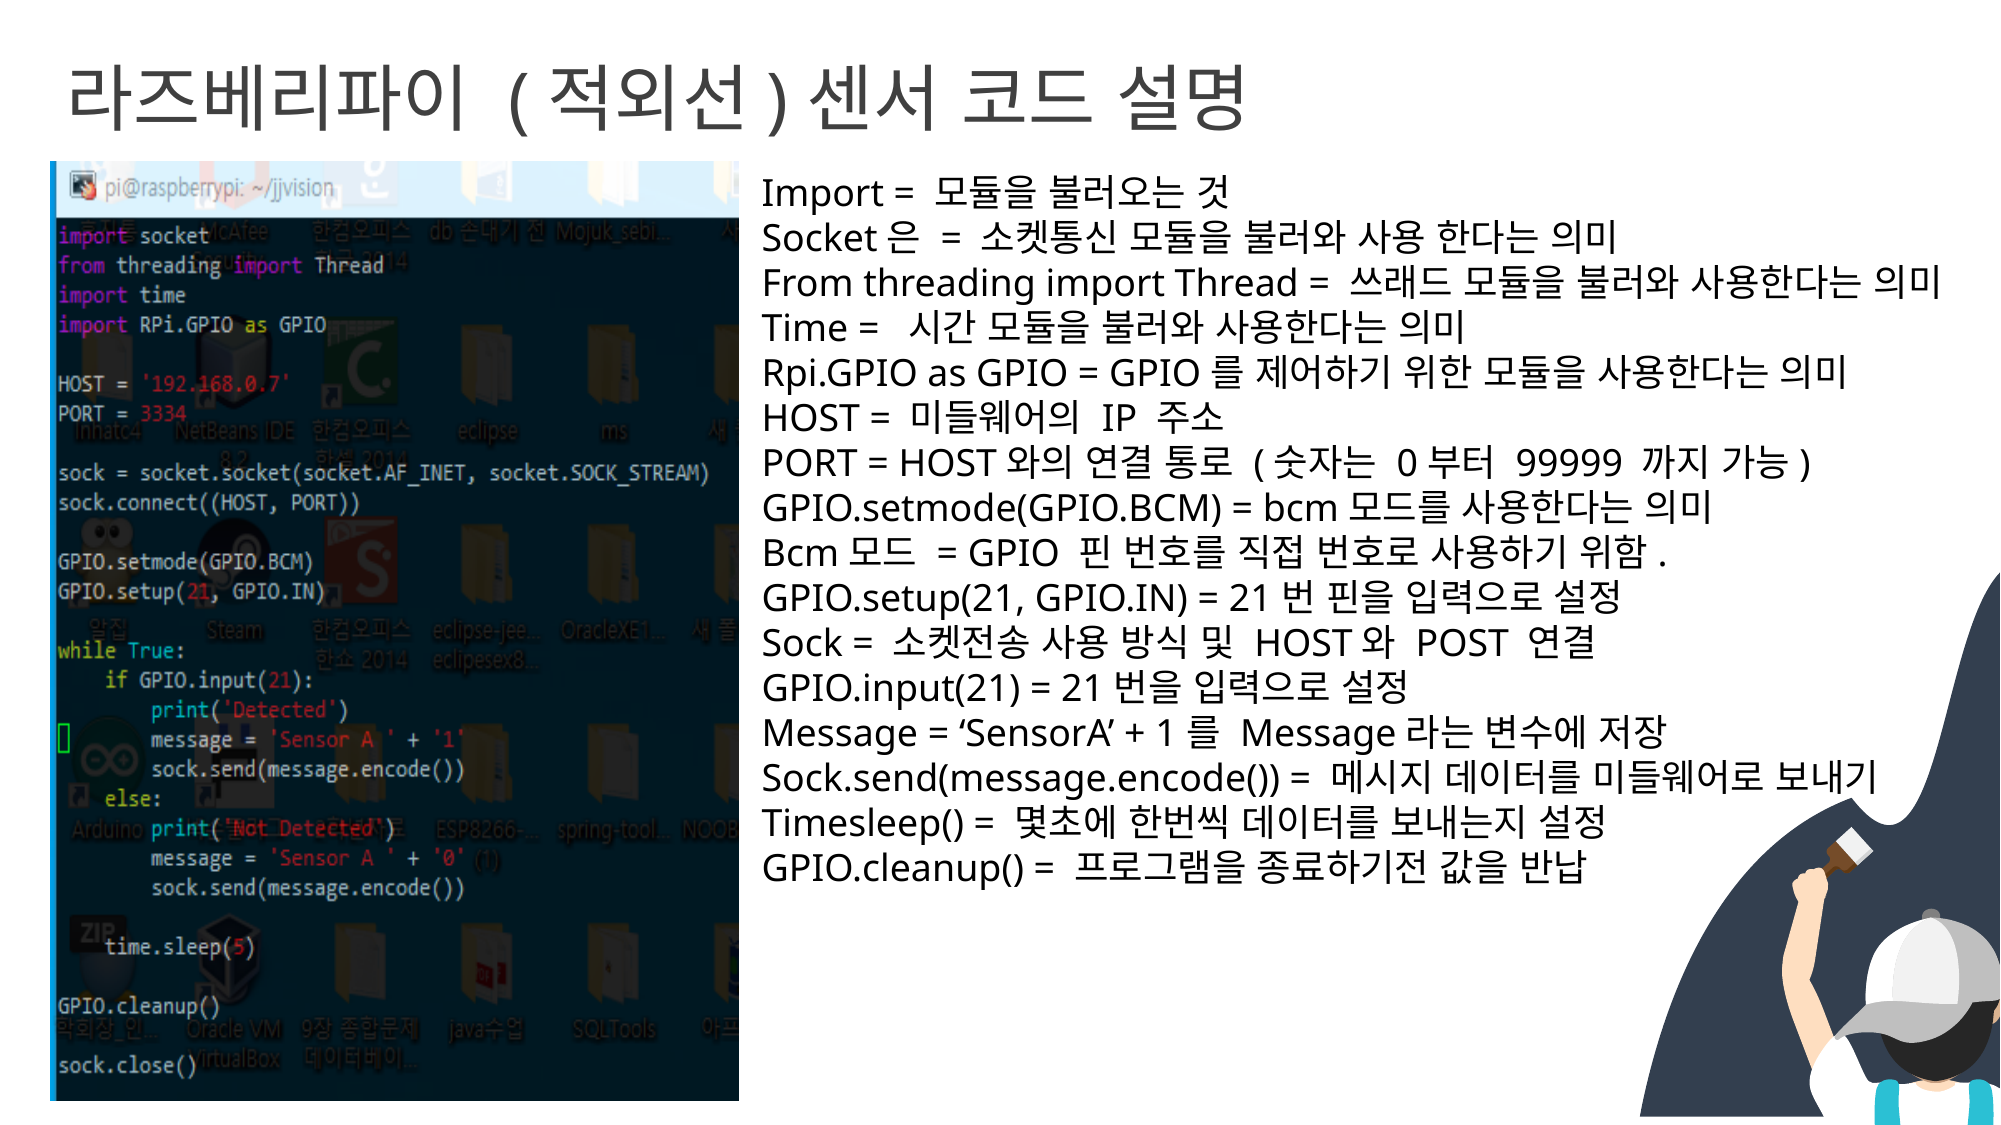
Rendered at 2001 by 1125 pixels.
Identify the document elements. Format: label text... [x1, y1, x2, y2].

text_box 라즈베리파이 (적외선)센서 코드 설명 [51, 45, 1428, 148]
picture [56, 161, 739, 1101]
text_box Import = 모듈을 불러오는 것 Socket은 = 소켓통신 모듈을 불러와 사용 한다는 의미 From threading import Thread = 쓰래드 모듈을 불러와 사용한다는 의미 Time = 시간 모듈을 불러와 사용한다는 의미 Rpi.GPIO as GPIO = GPIO를 제어하기 위한 모듈을 사용한다는 의미 HOST = 미들웨어의 IP 주소 PORT = HOST와의 연결 통로 (숫자는 0부터 99999 까지 가능) GPIO.setmode(GPIO.BCM) = bcm모드를 사용한다는 의미 Bcm모드 = GPIO 핀 번호를 직접 번호로 사용하기 위함. GPIO.setup(21, GPIO.IN) = 21번 핀을 입력으로 설정 Sock = 소켓전송 사용 방식 및 HOST와 POST 연결 GPIO.input(21) = 21번을 입력으로 설정 Message = ‘SensorA’ + 1를 Message라는 변수에 저장 Sock.send(message.encode()) = 메시지 데이터를 미들웨어로 보내기 Timesleep() = 몇초에 한번씩 데이터를 보내는지 설정 GPIO.cleanup() = 프로그램을 종료하기전 값을 반납 [746, 161, 2000, 896]
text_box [1639, 509, 2000, 1125]
